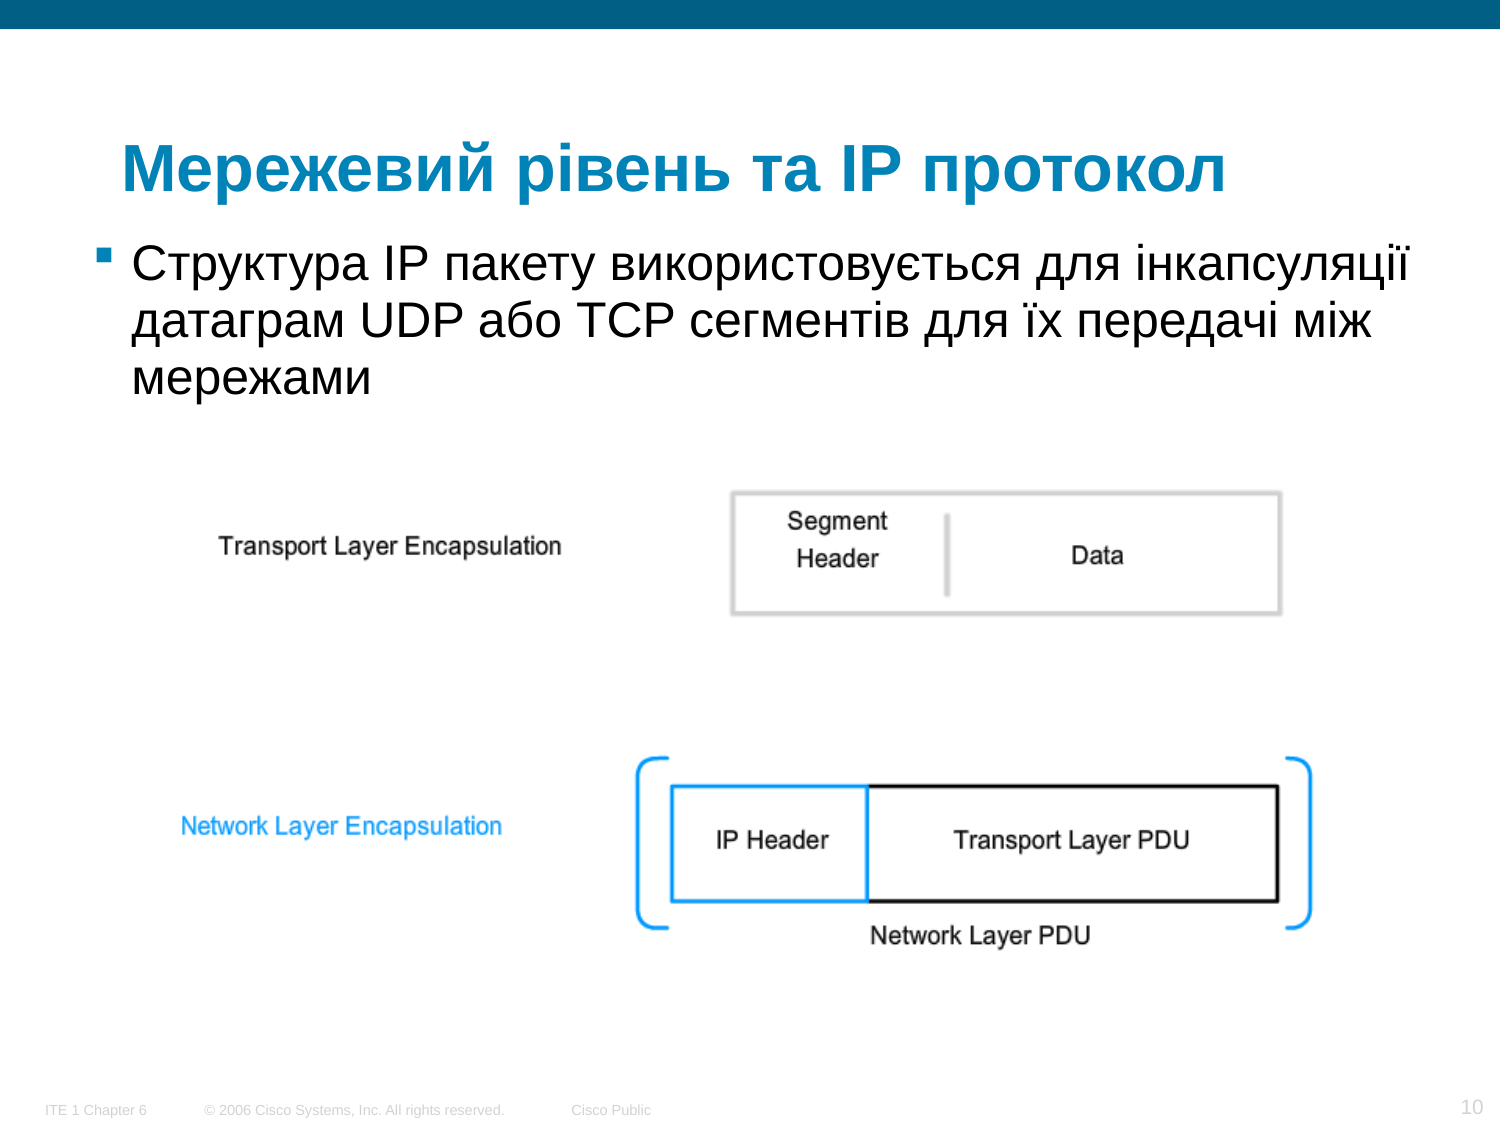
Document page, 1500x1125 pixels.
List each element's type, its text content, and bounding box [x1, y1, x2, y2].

title Мережевий рівень та IP протокол [107, 75, 1444, 213]
picture [167, 469, 1334, 980]
list Структура ІР пакету використовується для інкапсуляції датаграм UDP або TCP сегментів для їх передачі між мережами [79, 228, 1437, 1062]
